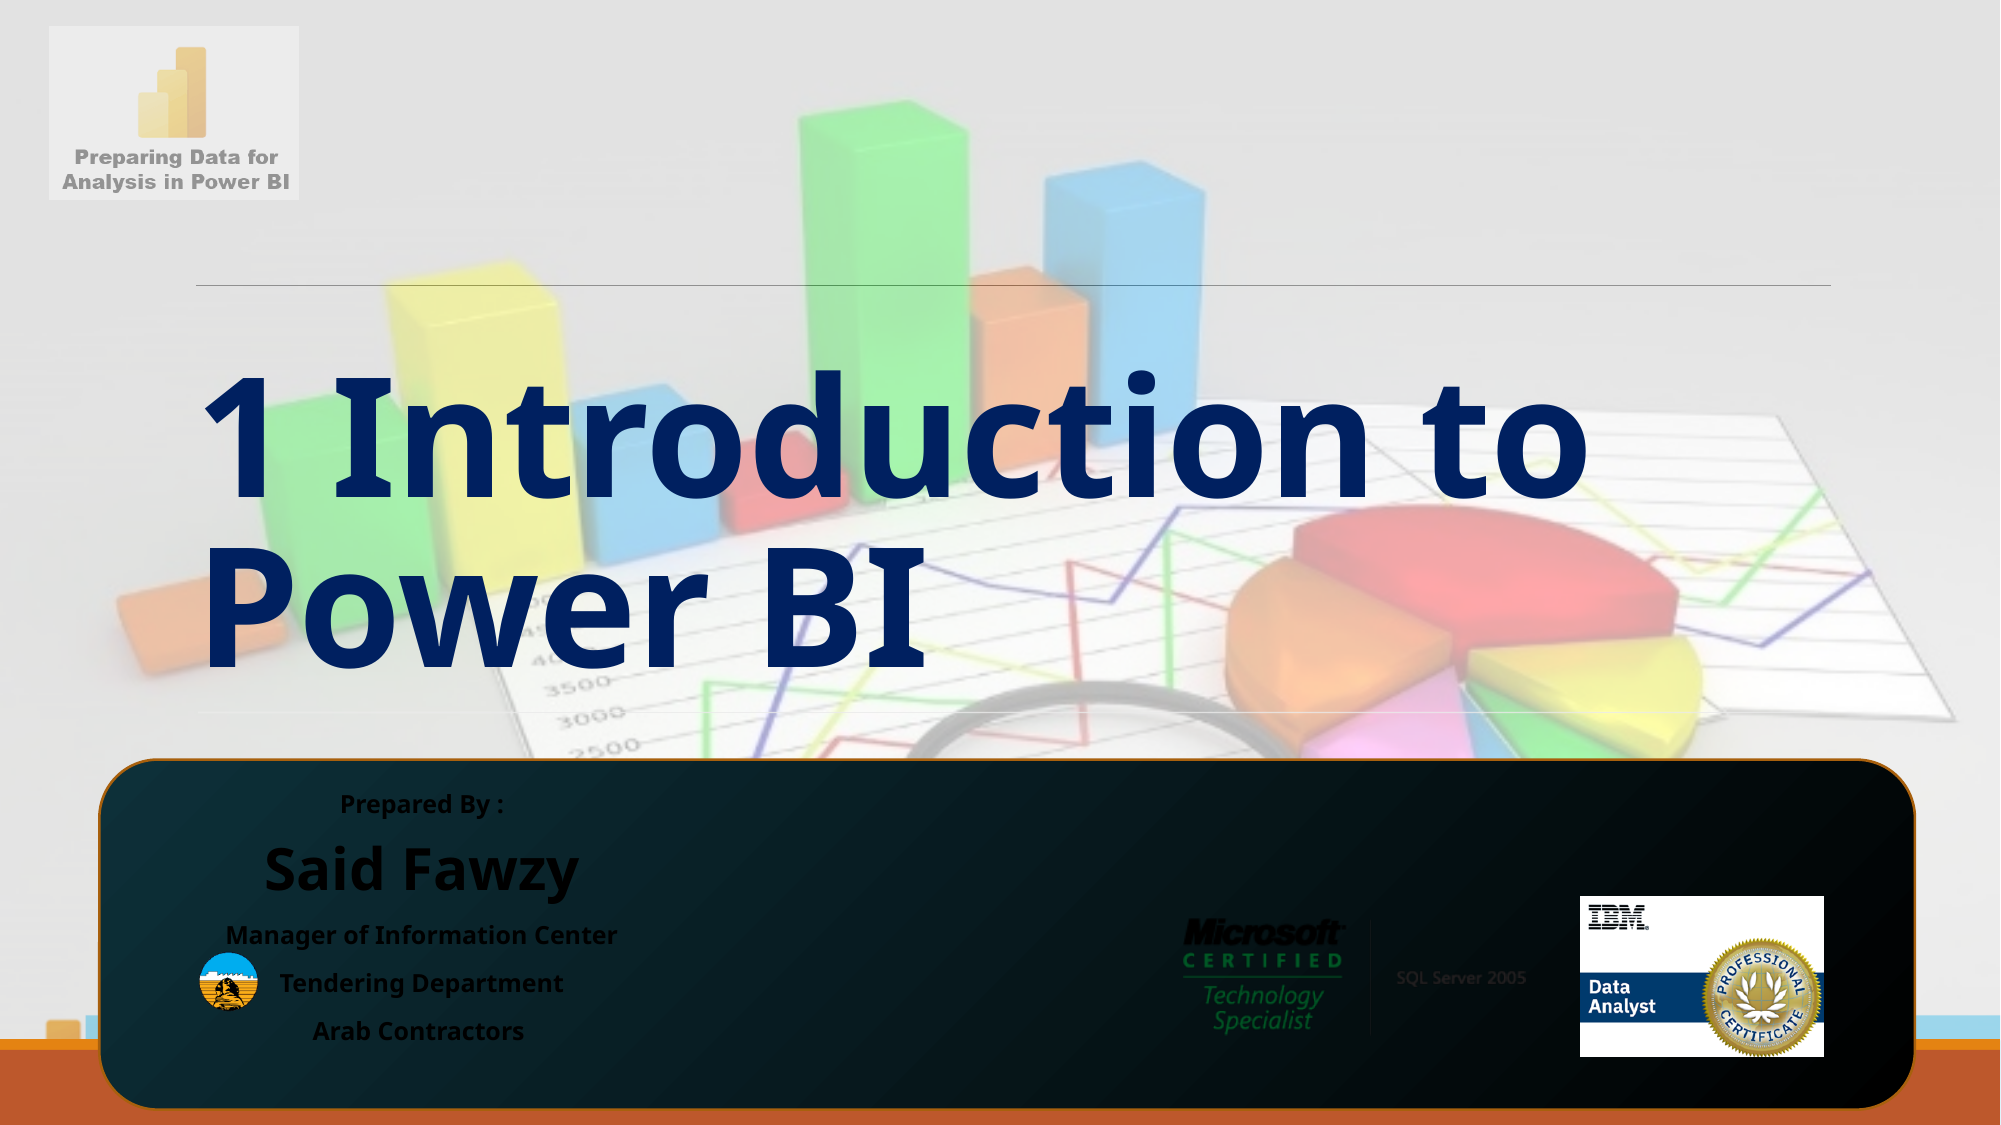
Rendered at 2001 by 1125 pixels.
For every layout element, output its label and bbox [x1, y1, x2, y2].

picture [0, 0, 2001, 1125]
text_box [48, 759, 1916, 1111]
